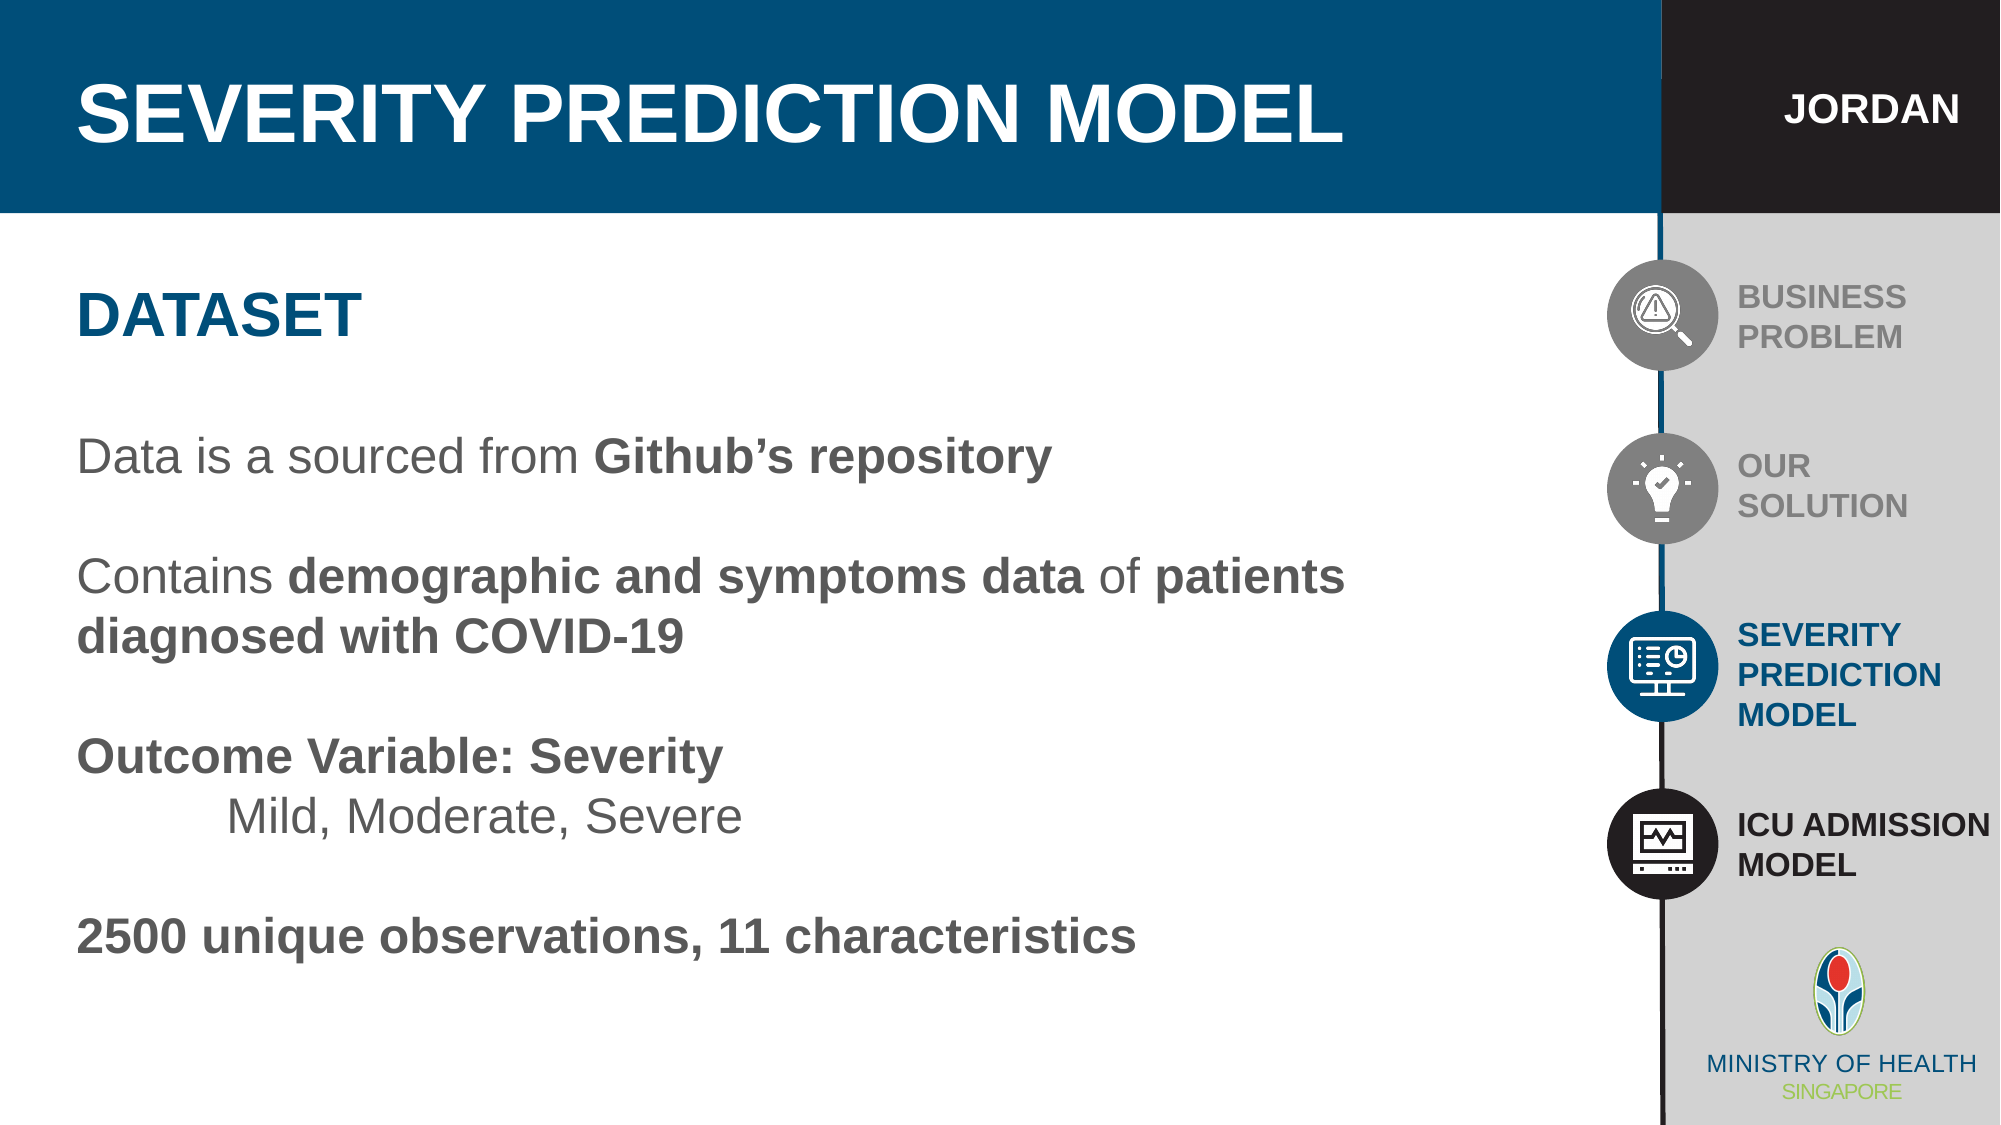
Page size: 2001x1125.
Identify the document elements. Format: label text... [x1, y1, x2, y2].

picture [1633, 814, 1693, 874]
text_box DATASET [61, 237, 1545, 357]
text_box [1661, 0, 2000, 214]
text_box [1606, 609, 1659, 723]
text_box [1663, 432, 1720, 546]
text_box [1663, 214, 2000, 1125]
text_box OUR SOLUTION [1722, 436, 2000, 532]
text_box Data is a sourced from Github’s repository Contains demographic and symptoms data of patients diagnosed with COVID-19 Outcome Variable: Severity Mild, Moderate, Severe 2500 unique observations, 11 characteristics [61, 416, 1545, 972]
text_box SEVERITY PREDICTION MODEL [1722, 606, 2000, 741]
picture [1629, 633, 1696, 700]
text_box ICU ADMISSION MODEL [1722, 795, 2000, 891]
text_box [1606, 258, 1659, 372]
picture [1708, 947, 1976, 1041]
text_box [1606, 432, 1659, 546]
text_box SEVERITY PREDICTION MODEL [61, 47, 1484, 166]
picture [1628, 455, 1696, 522]
text_box BUSINESS PROBLEM [1722, 268, 2000, 363]
text_box [1606, 787, 1659, 901]
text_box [1659, 79, 1663, 284]
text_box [1659, 874, 1663, 1125]
text_box [0, 0, 1661, 214]
text_box MINISTRY OF HEALTH SINGAPORE [1690, 1040, 1994, 1112]
text_box [1663, 787, 1720, 901]
text_box [1663, 258, 1720, 372]
text_box [1663, 609, 1720, 724]
picture [1630, 284, 1693, 347]
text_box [1659, 700, 1663, 814]
text_box JORDAN [755, 74, 1976, 139]
